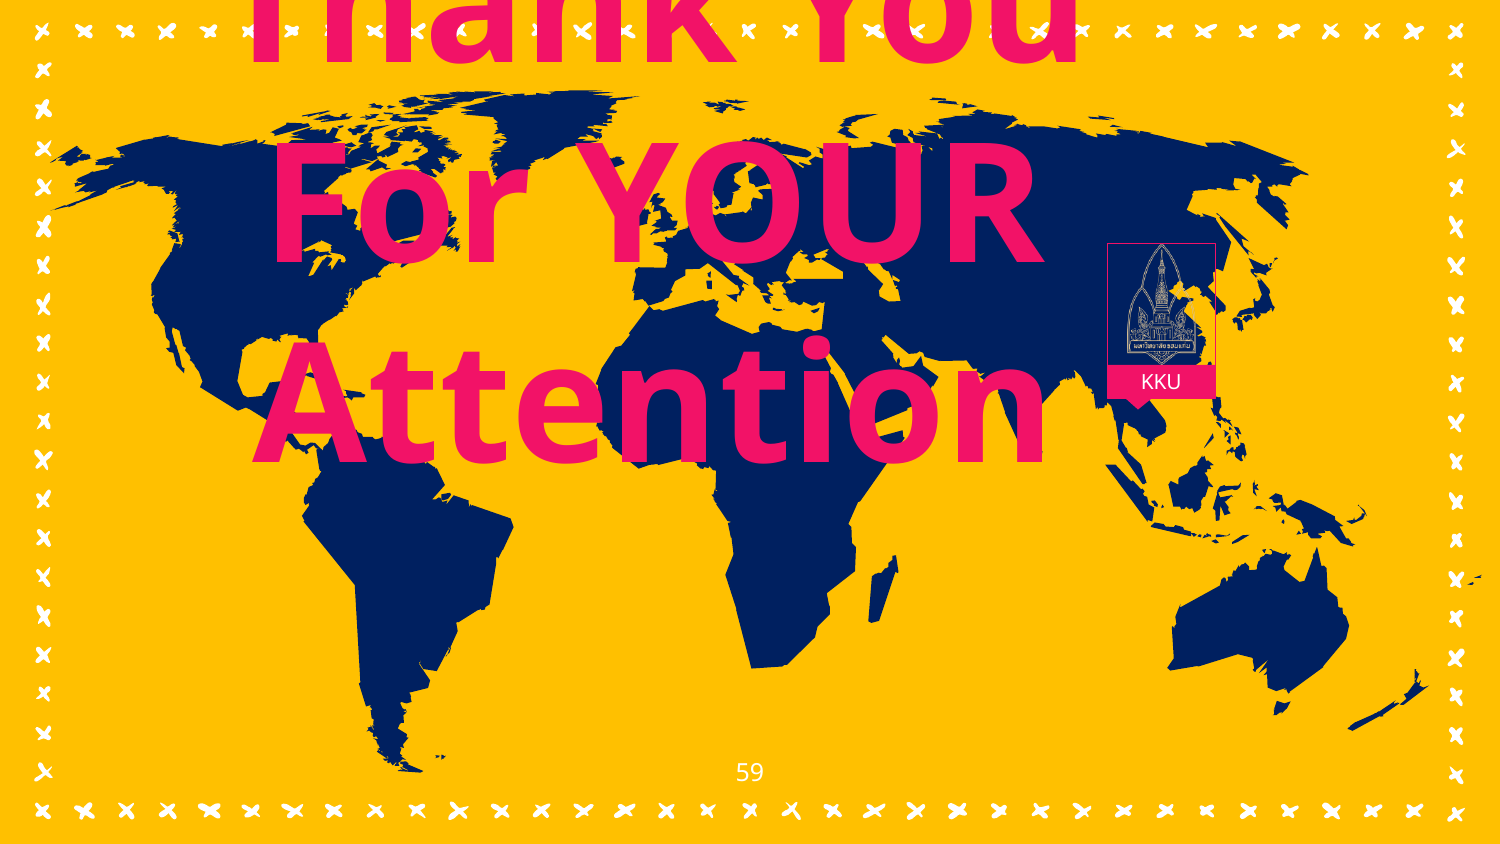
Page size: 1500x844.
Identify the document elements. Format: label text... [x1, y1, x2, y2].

text_box [368, 103, 384, 109]
text_box [359, 113, 380, 121]
text_box [49, 145, 92, 167]
text_box [1105, 241, 1217, 400]
text_box [1347, 669, 1430, 732]
text_box [382, 90, 641, 187]
text_box [1215, 511, 1221, 521]
title Thank You For YOUR Attention [49, 426, 1258, 511]
text_box [1272, 700, 1291, 716]
text_box [50, 122, 462, 426]
text_box [1258, 506, 1268, 512]
text_box [702, 99, 749, 114]
text_box [1222, 511, 1231, 516]
text_box [929, 97, 960, 105]
slide_number 59 [0, 741, 1500, 807]
text_box [962, 103, 978, 109]
text_box [868, 555, 899, 623]
text_box KKU [1127, 400, 1150, 410]
text_box [1215, 533, 1231, 538]
text_box [1167, 547, 1350, 694]
text_box [1232, 534, 1250, 545]
text_box [301, 110, 353, 123]
picture [1126, 243, 1196, 366]
text_box [720, 511, 857, 669]
text_box [1139, 511, 1154, 522]
text_box [301, 511, 514, 741]
text_box [1211, 539, 1219, 544]
text_box [1268, 493, 1356, 547]
text_box [593, 109, 1309, 426]
text_box [1346, 504, 1368, 524]
text_box [1150, 522, 1212, 539]
